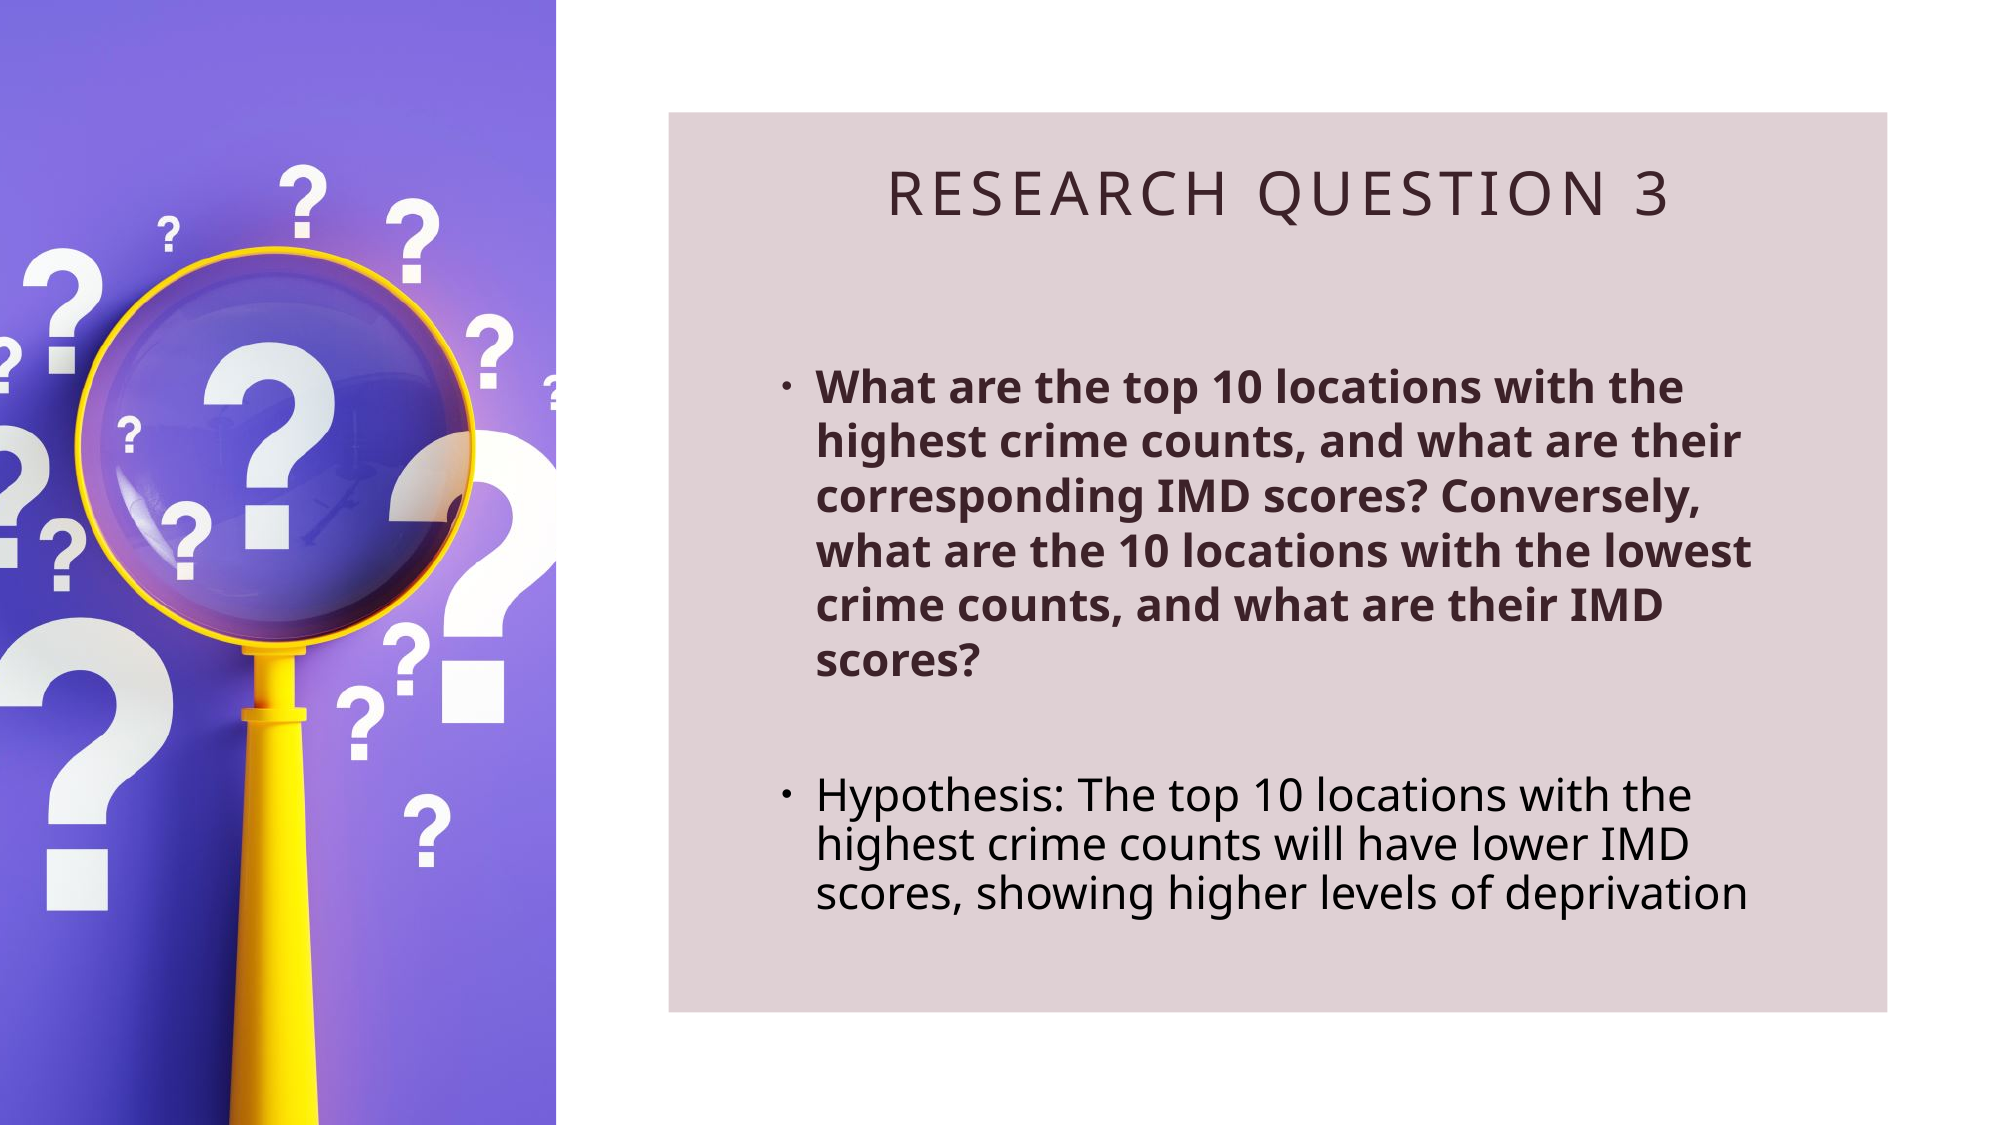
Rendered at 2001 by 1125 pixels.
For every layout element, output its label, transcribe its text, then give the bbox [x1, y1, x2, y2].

text_box [668, 111, 1888, 1013]
title Research Question 3 [781, 154, 1782, 309]
list What are the top 10 locations with the highest crime counts, and what are their corresponding IMD scores? Conversely, what are the 10 locations with the lowest crime counts, and what are their IMD scores? Hypothesis: The top 10 locations with the highest crime counts will have lower IMD scores, showing higher levels of deprivation [766, 350, 1792, 931]
text_box [557, 0, 2000, 1125]
picture [0, 0, 557, 1125]
